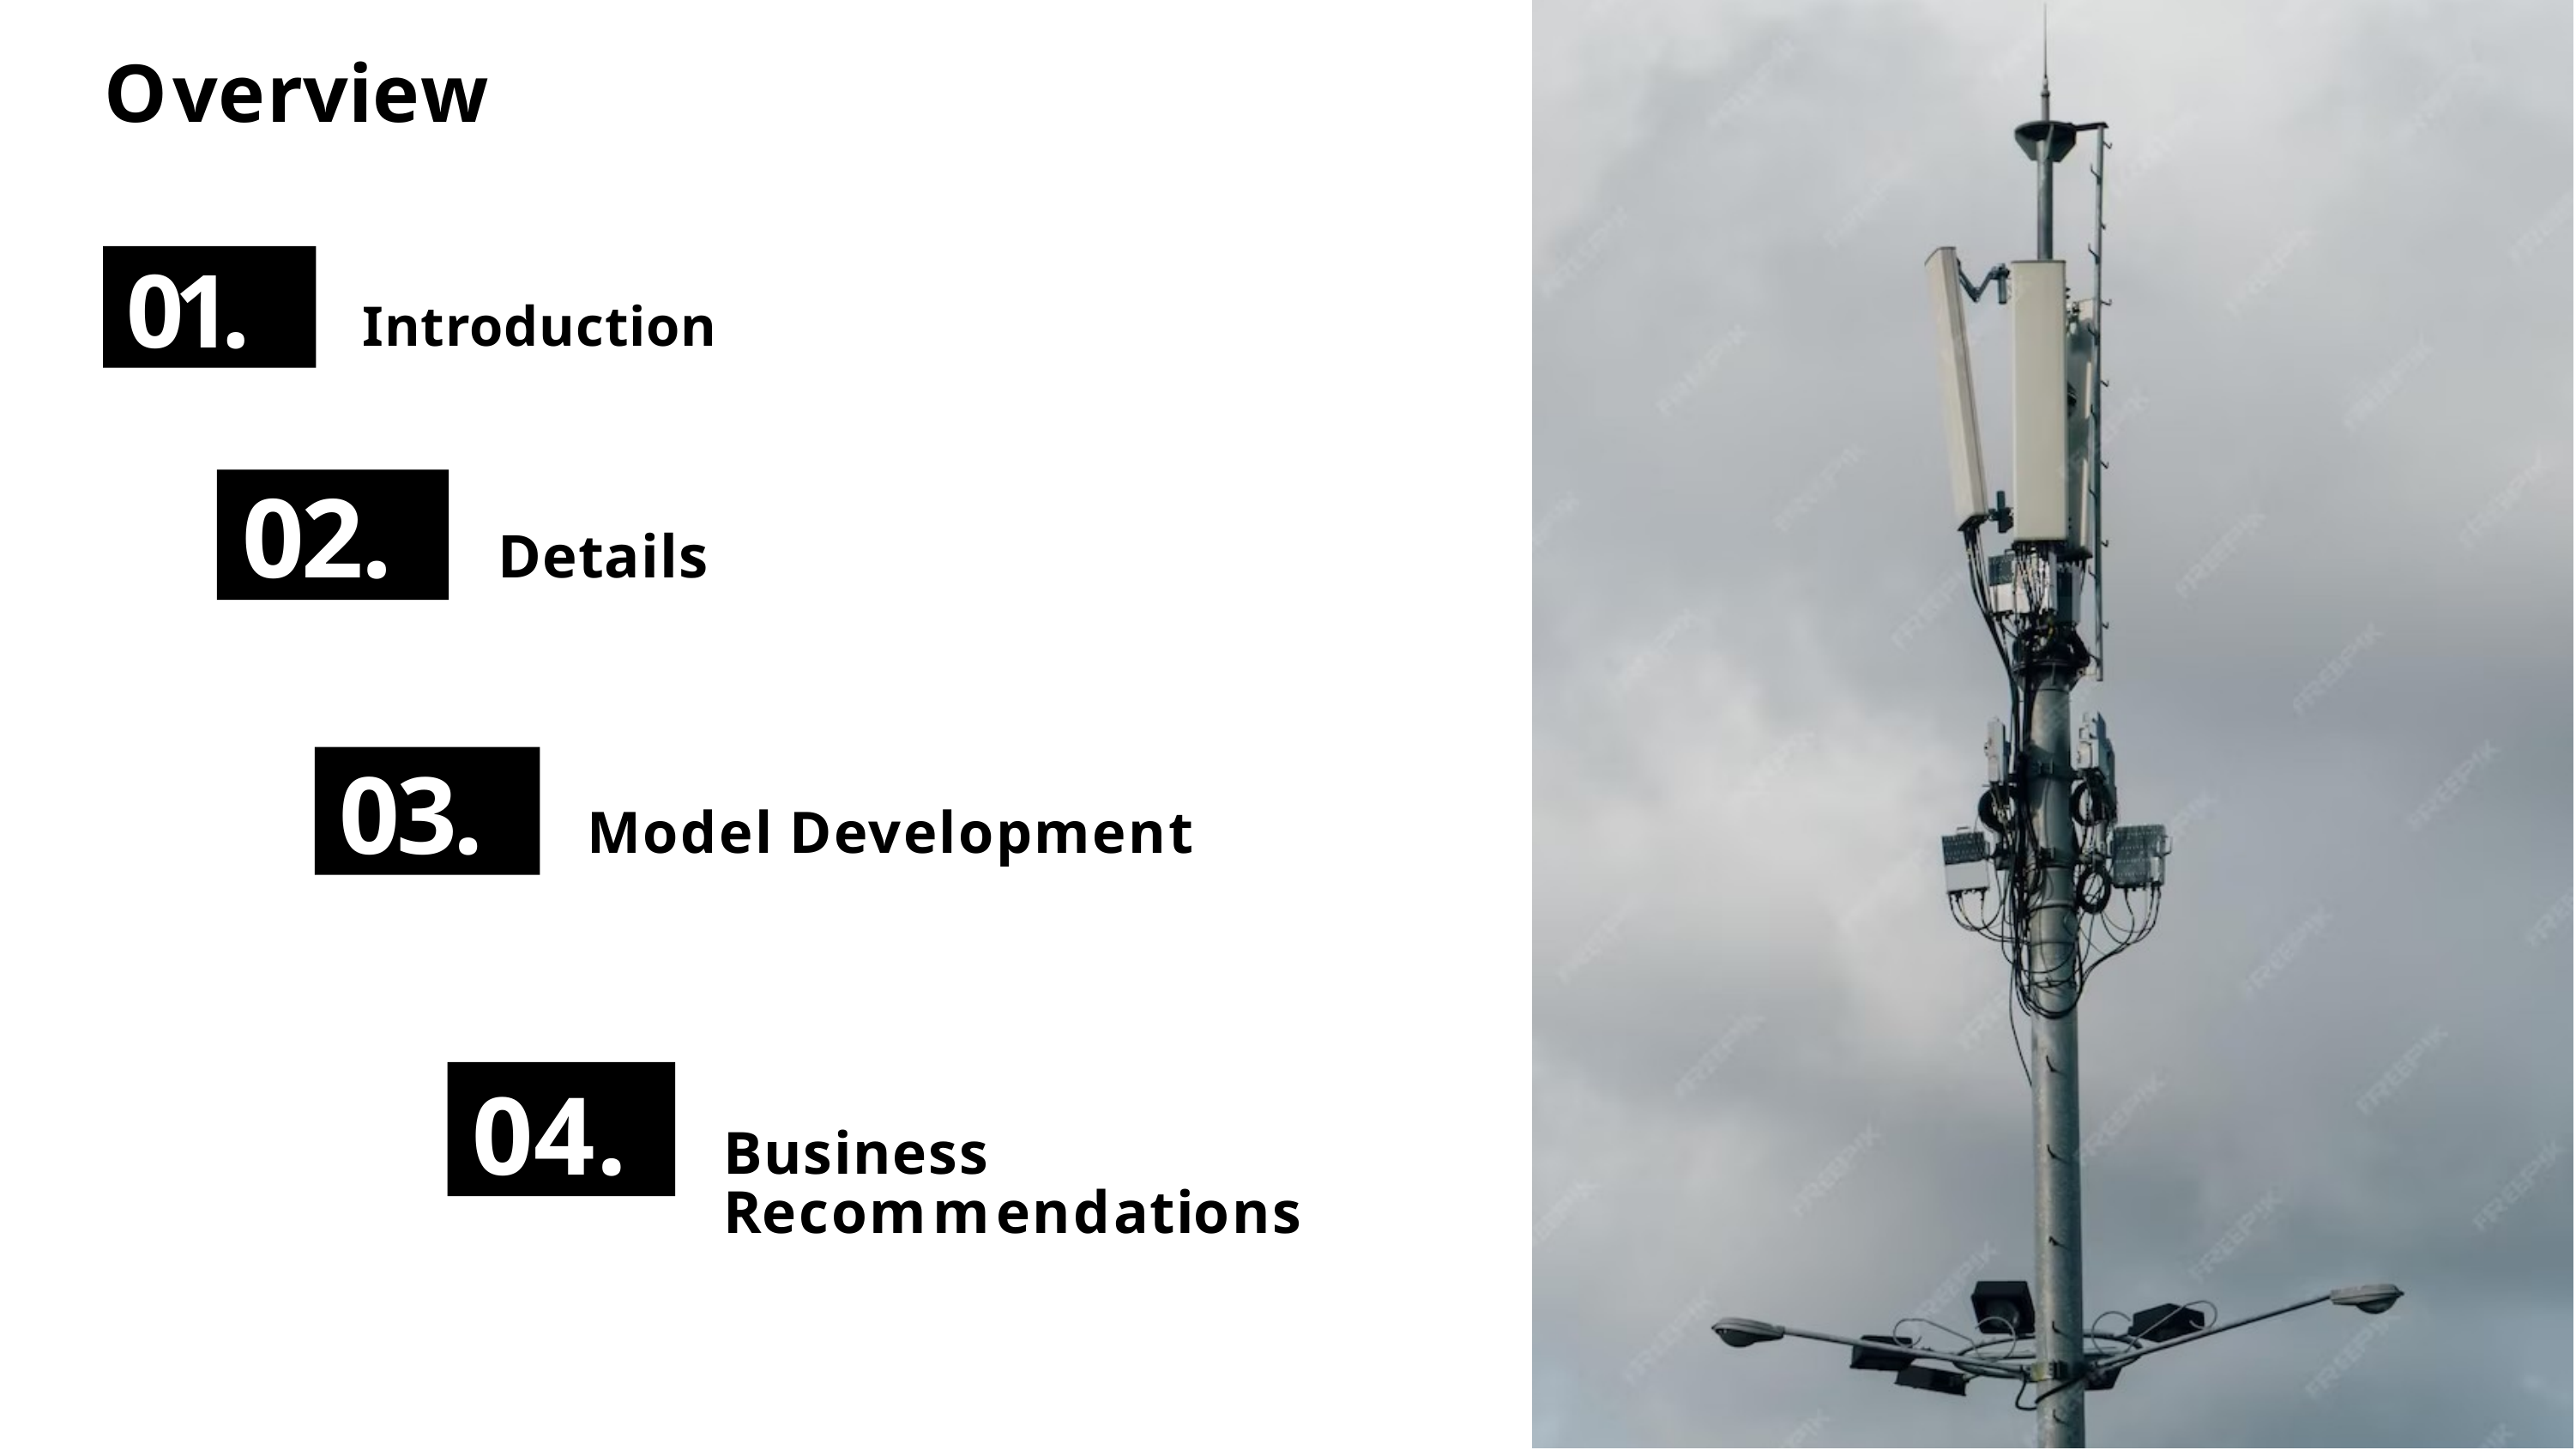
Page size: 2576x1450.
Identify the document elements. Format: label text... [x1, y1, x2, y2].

text_box Introduction [360, 289, 722, 358]
text_box 04. [447, 1061, 676, 1197]
picture [1531, 0, 2574, 1448]
text_box Business Recommendations [721, 1113, 1303, 1245]
text_box Details [496, 517, 713, 590]
text_box 02. [216, 469, 449, 601]
text_box Model Development [585, 793, 1198, 865]
text_box 03. [314, 746, 540, 875]
text_box 01. [103, 245, 317, 368]
text_box Overview [102, 41, 492, 139]
